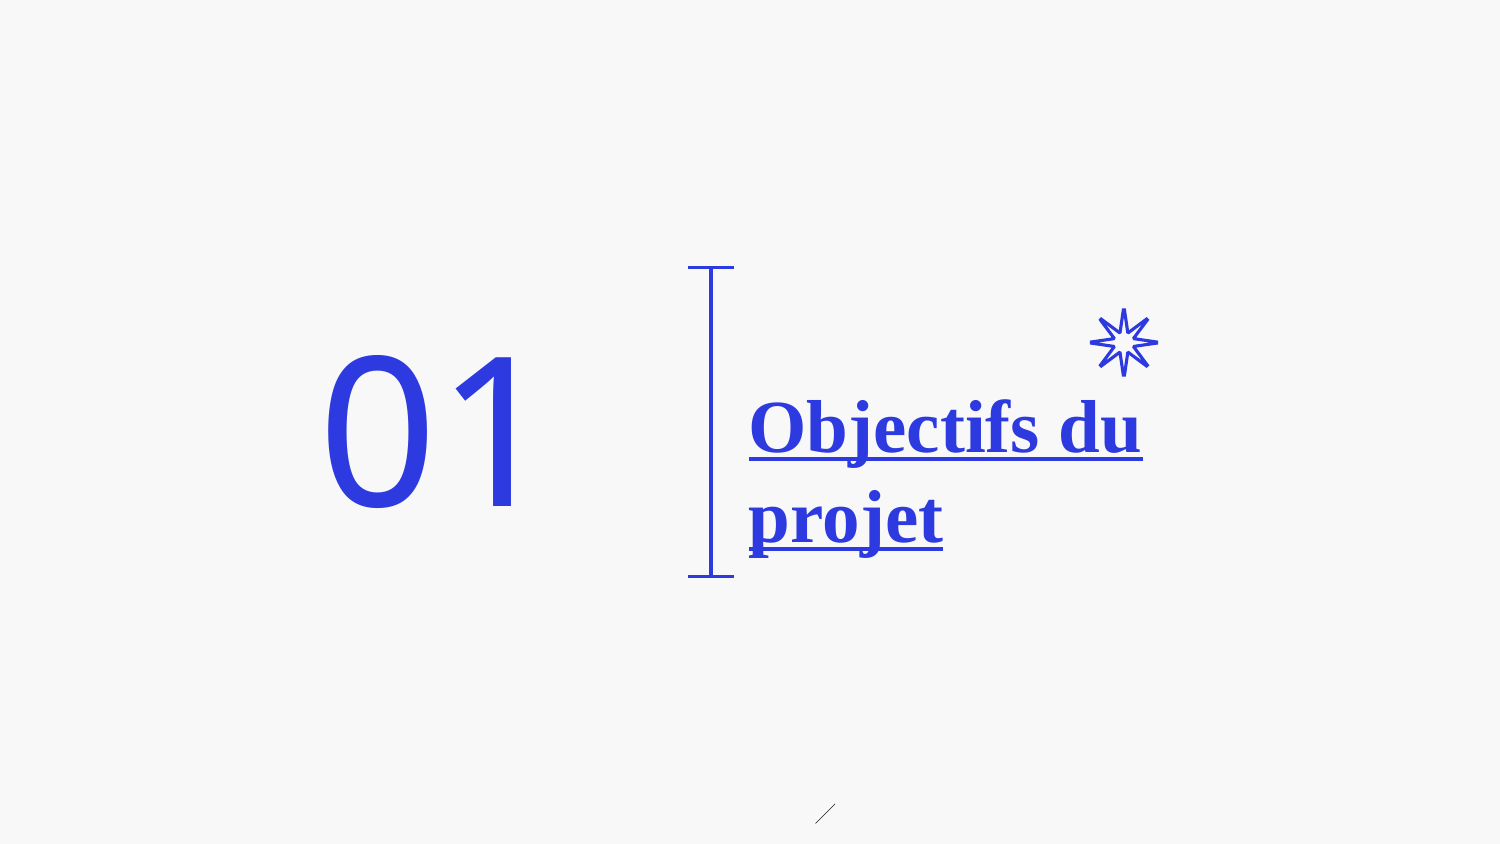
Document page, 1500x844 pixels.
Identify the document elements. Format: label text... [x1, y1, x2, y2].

title 01 [186, 309, 689, 537]
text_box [556, 399, 866, 446]
title Objectifs du projet [733, 416, 1296, 520]
